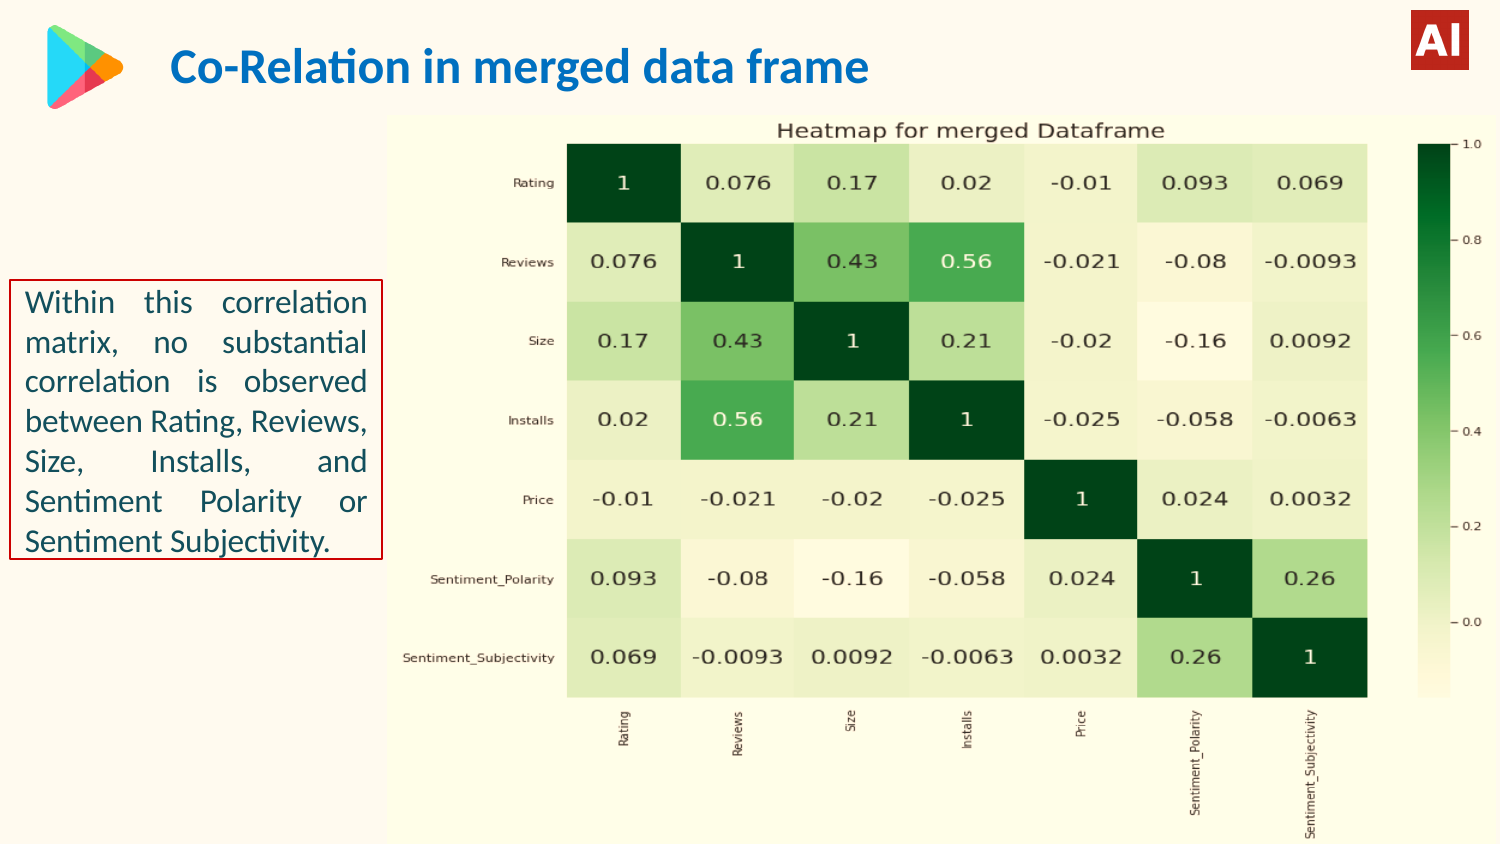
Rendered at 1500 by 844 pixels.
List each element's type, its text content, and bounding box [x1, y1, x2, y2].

text_box Within this correlation matrix, no substantial correlation is observed between Rating, Reviews, Size, Installs, and Sentiment Polarity or Sentiment Subjectivity. [9, 279, 381, 560]
picture [1411, 10, 1469, 70]
text_box Co-Relation in merged data frame [155, 25, 1270, 101]
text_box [42, 25, 128, 109]
picture [386, 115, 1496, 844]
